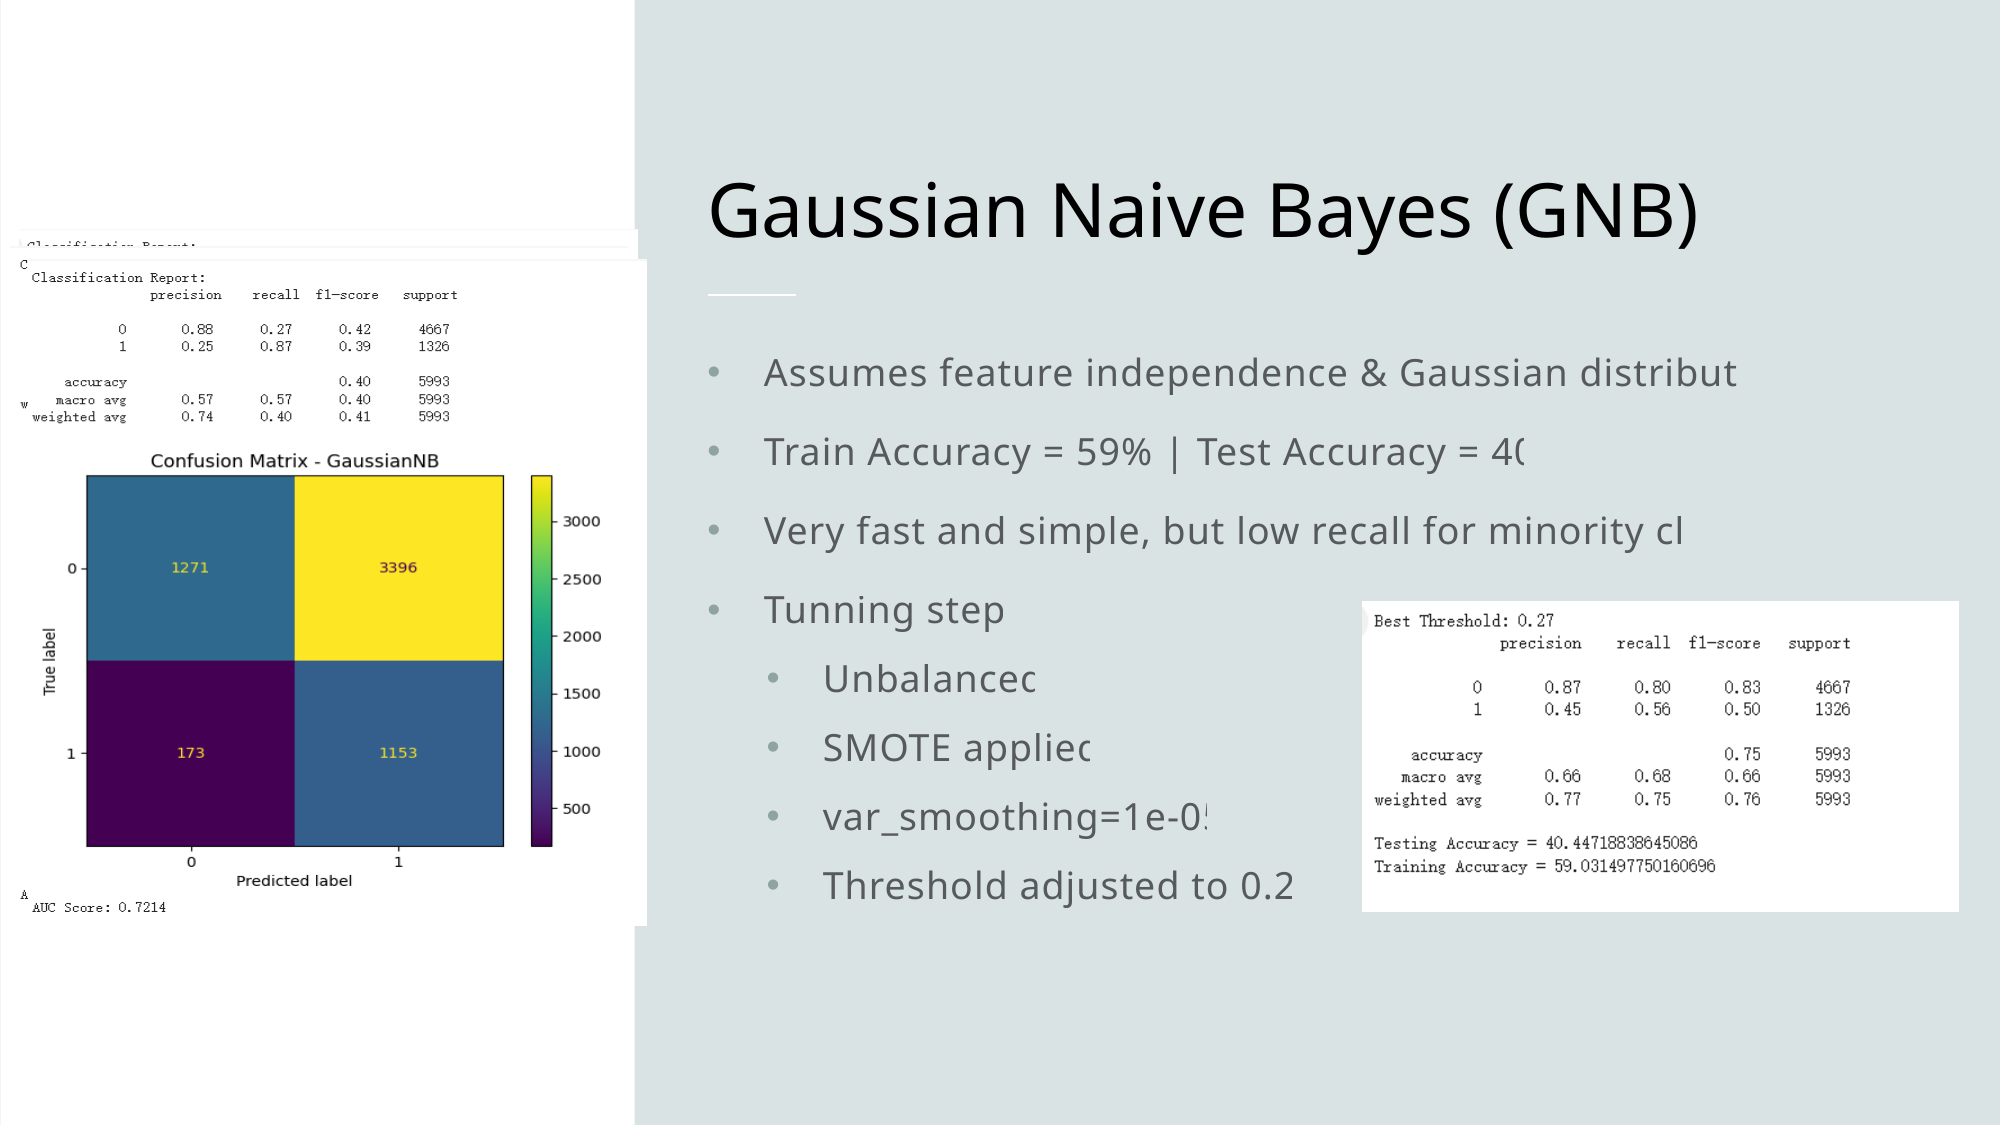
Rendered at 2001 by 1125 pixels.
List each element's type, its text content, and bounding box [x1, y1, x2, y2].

picture [9, 70, 647, 1055]
list Assumes feature independence & Gaussian distribution Train Accuracy = 59% | Test Accuracy = 40% Very fast and simple, but low recall for minority class Tunning step: Unbalanced SMOTE applied var_smoothing=1e-05 Threshold adjusted to 0.27 [707, 327, 1908, 1022]
title Gaussian Naive Bayes (GNB) [707, 65, 1907, 260]
picture [1362, 601, 1959, 912]
